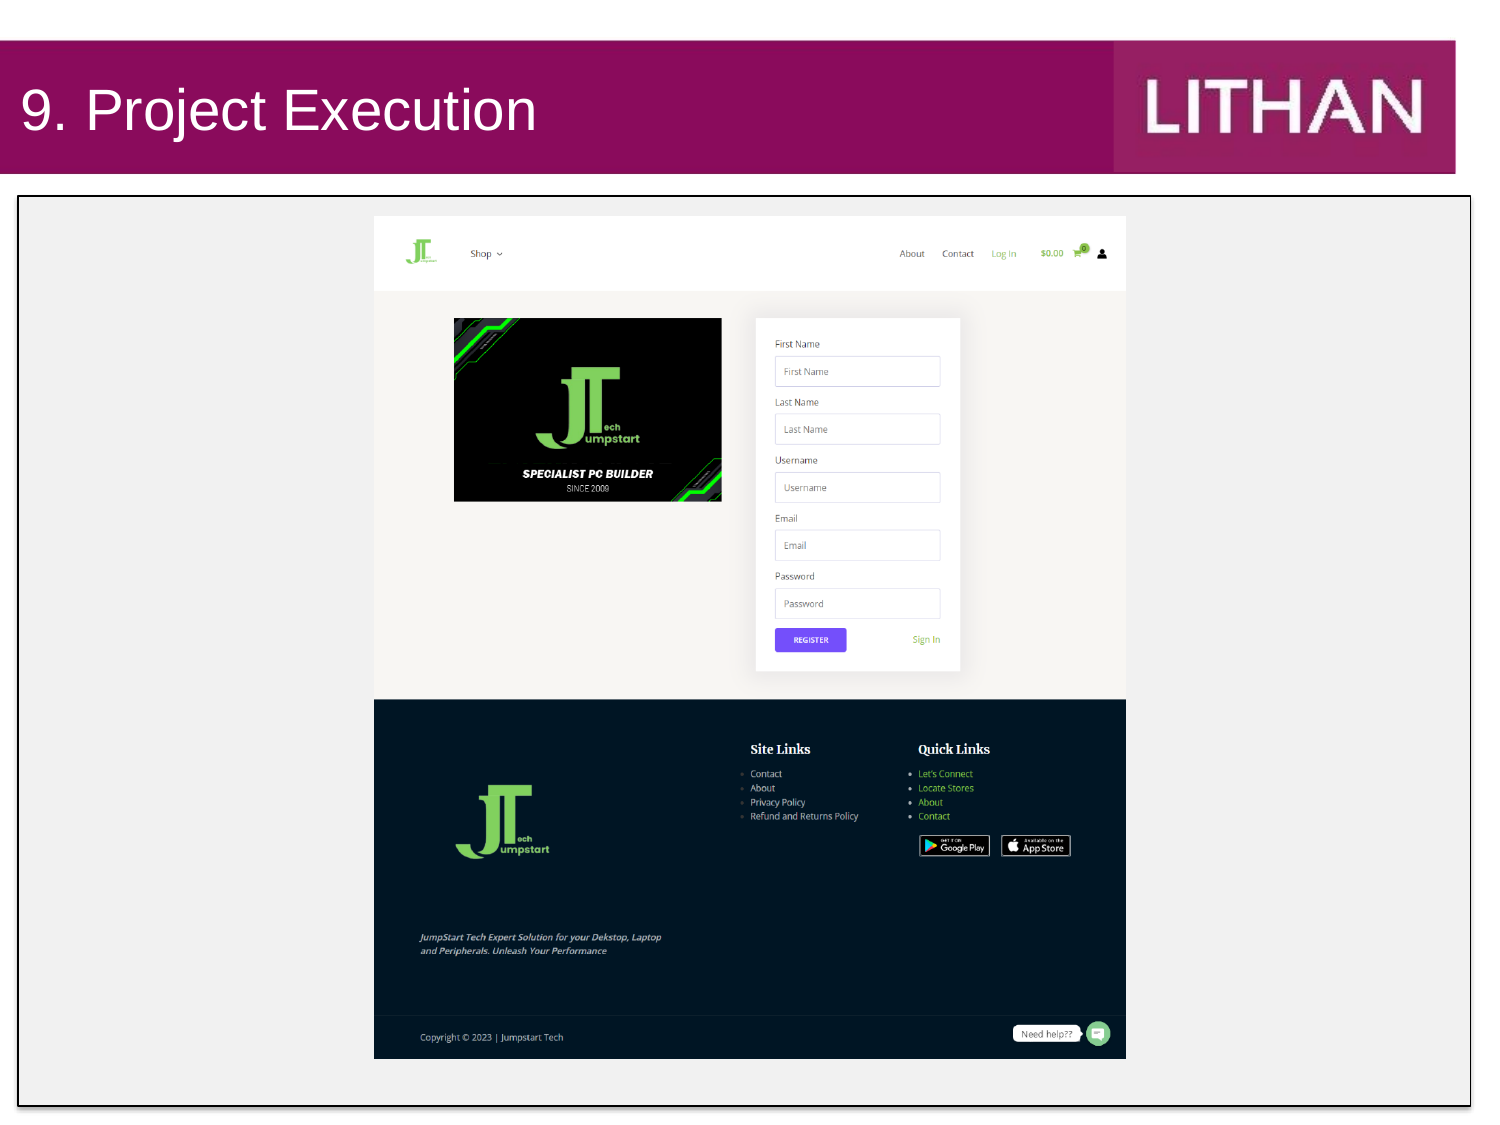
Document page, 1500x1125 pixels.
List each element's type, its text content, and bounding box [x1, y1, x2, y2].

picture [0, 37, 1457, 178]
picture [374, 216, 1126, 1059]
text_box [2, 188, 1477, 1116]
title 9. Project Execution [18, 70, 813, 186]
